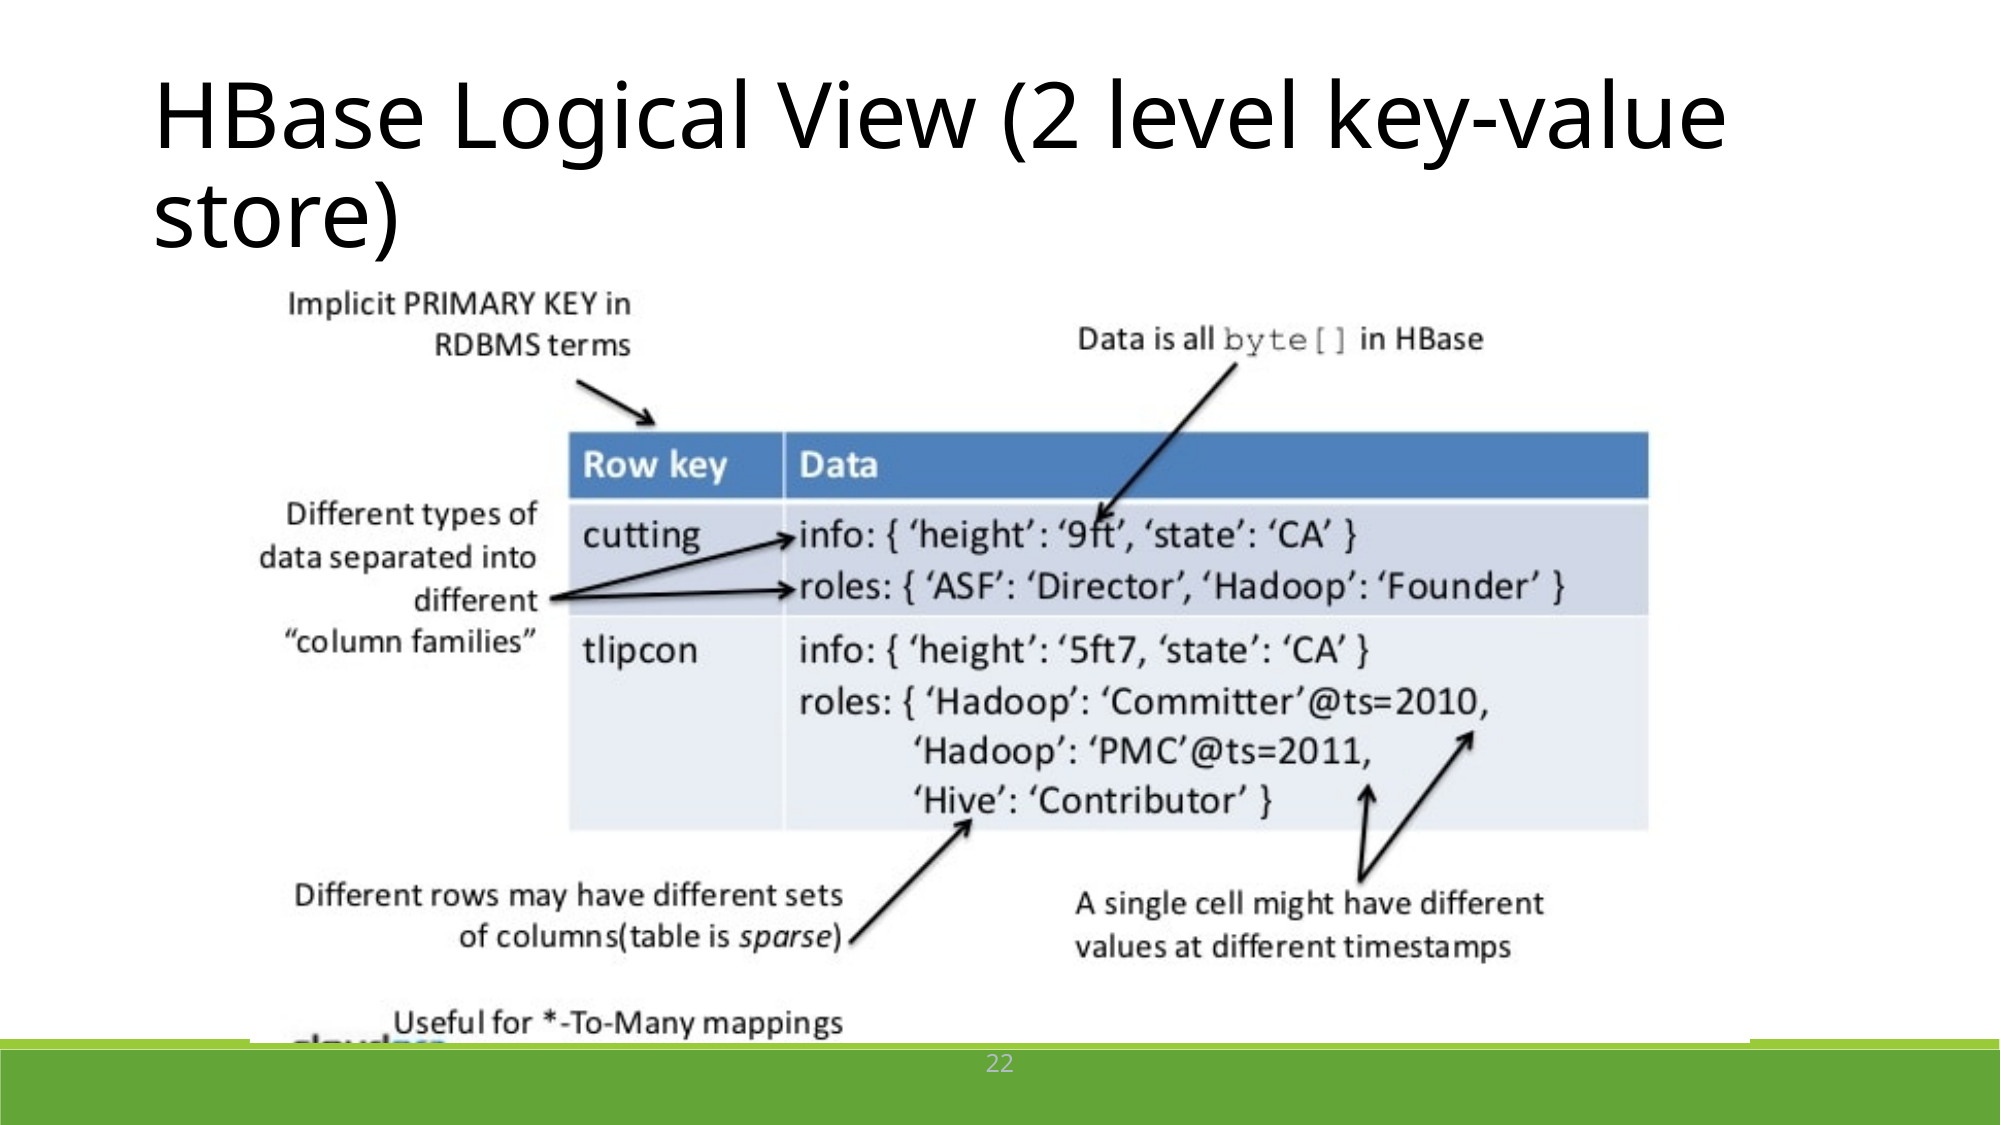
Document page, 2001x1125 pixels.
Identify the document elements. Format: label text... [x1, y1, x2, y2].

title HBase Logical View (2 level key-value store) [137, 59, 1863, 278]
text_box 22 [931, 1043, 1069, 1090]
picture [249, 268, 1750, 1043]
